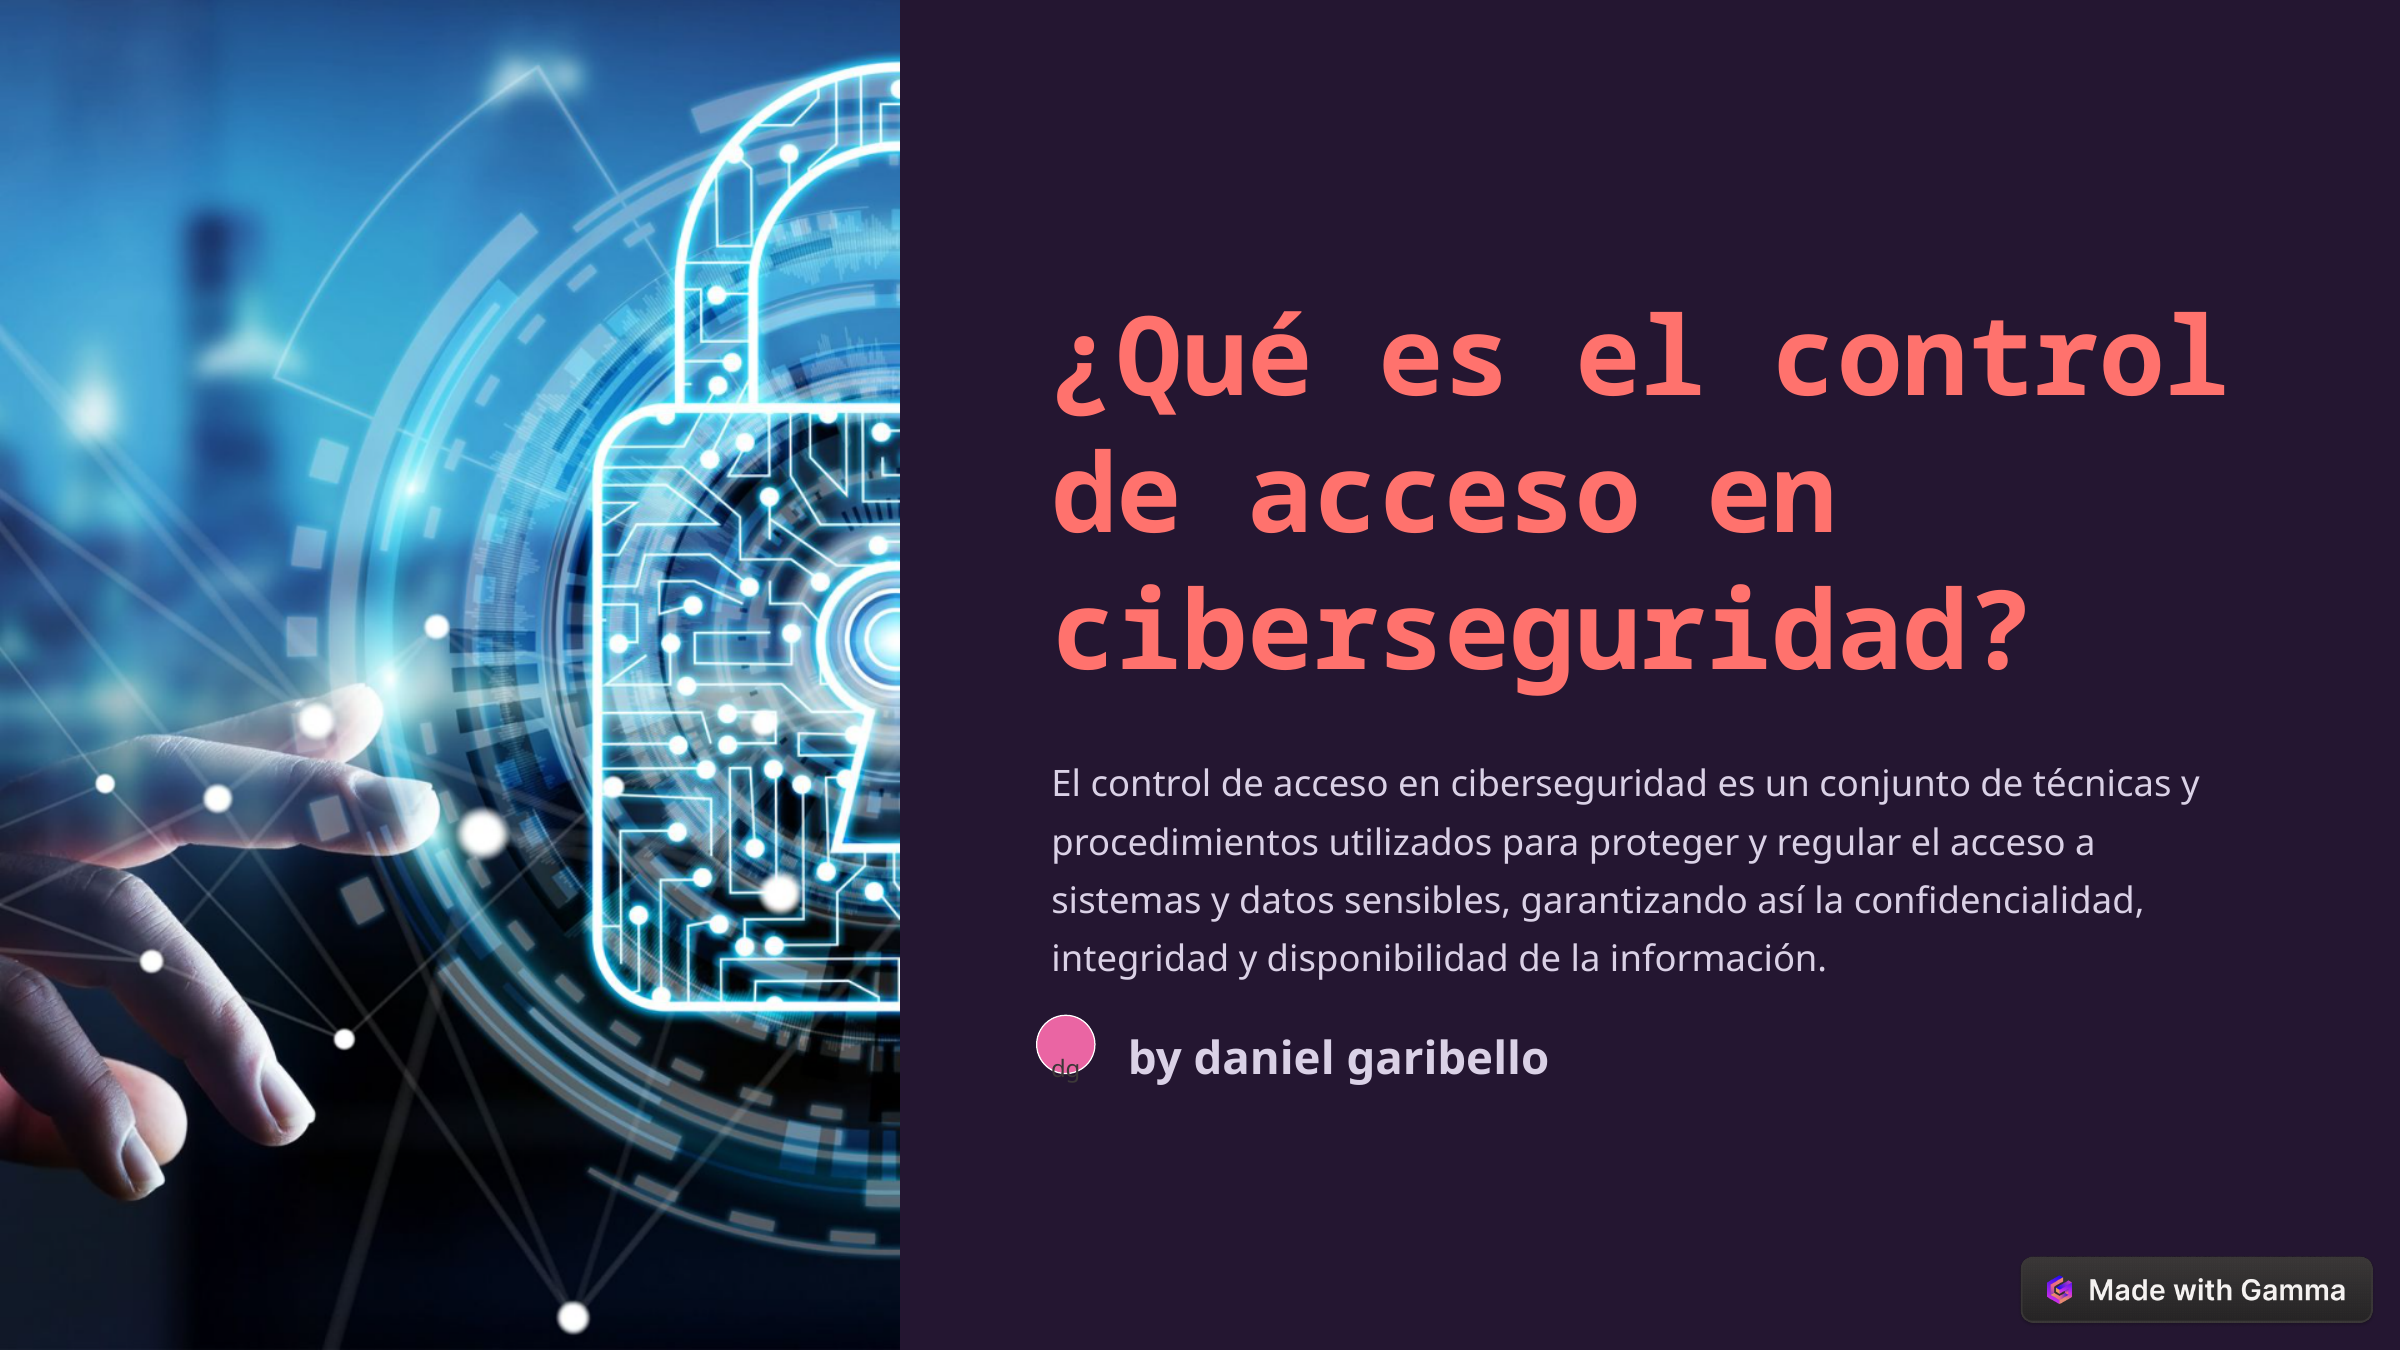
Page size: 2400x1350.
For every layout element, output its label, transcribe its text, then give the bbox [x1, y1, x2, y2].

text_box dg [1050, 1014, 1081, 1075]
picture [0, 0, 900, 1350]
picture [2008, 1244, 2385, 1335]
text_box [900, 0, 2400, 1350]
text_box by daniel garibello [1113, 1012, 1504, 1077]
text_box [1081, 1019, 1095, 1070]
text_box ¿Qué es el control de acceso en ciberseguridad? [1036, 273, 2264, 684]
text_box [1036, 1019, 1050, 1069]
text_box El control de acceso en ciberseguridad es un conjunto de técnicas y procedimientos utilizados para proteger y regular el acceso a sistemas y datos sensibles, garantizando así la confidencialidad, integridad y disponibilidad de la información. [1036, 738, 2264, 972]
